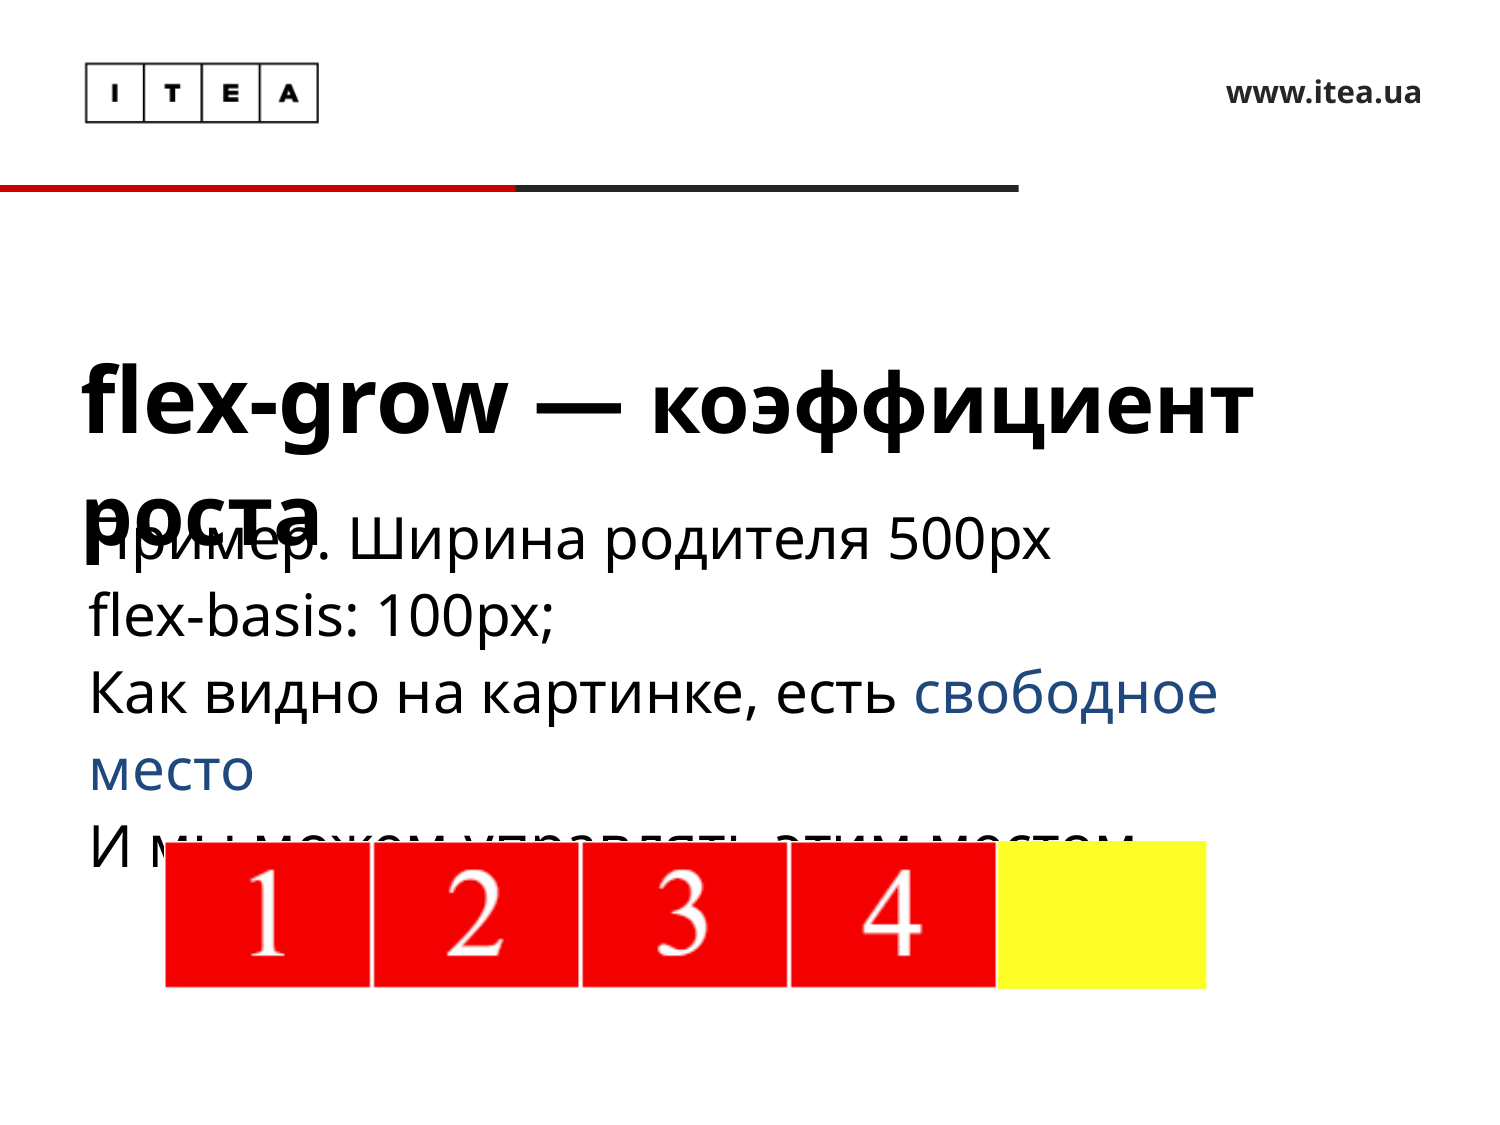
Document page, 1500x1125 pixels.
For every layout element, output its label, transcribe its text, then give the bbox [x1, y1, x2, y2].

picture [164, 841, 1211, 994]
title flex-grow — коэффициент роста [65, 323, 1425, 441]
text_box www.itea.ua [1172, 66, 1477, 115]
list Пример. Ширина родителя 500px flex-basis: 100px; Как видно на картинке, есть свободное место И мы можем управлять этим местом [74, 486, 1414, 966]
text_box [0, 185, 516, 192]
picture [57, 49, 344, 133]
text_box [516, 185, 1019, 192]
